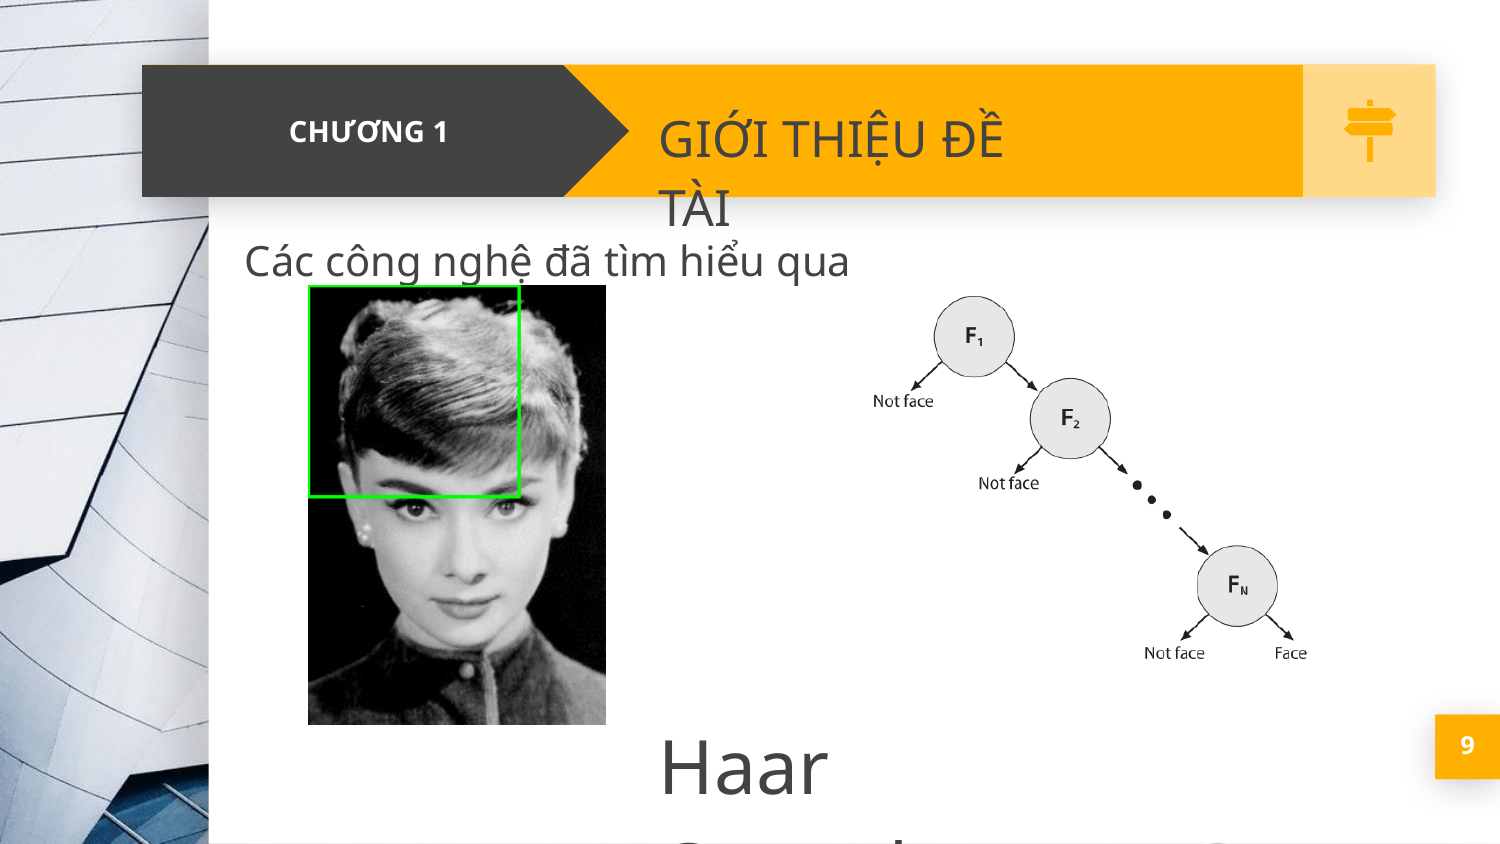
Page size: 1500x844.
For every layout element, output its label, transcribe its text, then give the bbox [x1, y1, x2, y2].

text_box Các công nghệ đã tìm hiểu qua [229, 211, 906, 296]
slide_number 9 [1435, 714, 1500, 780]
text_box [1343, 99, 1397, 162]
picture [835, 285, 1334, 673]
picture [307, 285, 606, 725]
picture [0, 0, 208, 844]
text_box CHƯƠNG 1 [142, 65, 630, 197]
text_box GIỚI THIỆU ĐỀ TÀI [643, 83, 1085, 178]
text_box Haar Cascade [643, 690, 1142, 803]
